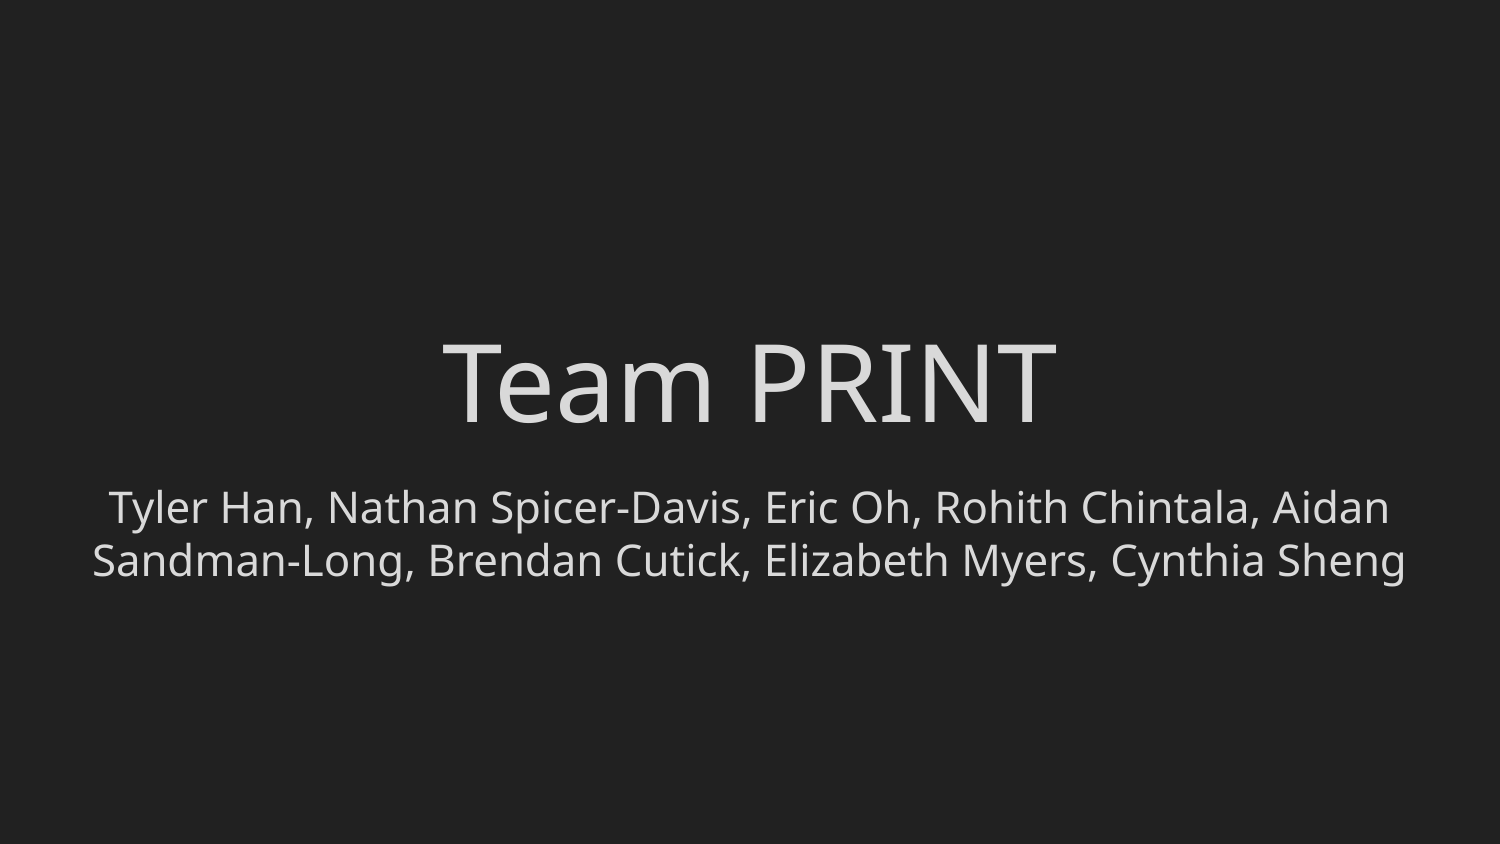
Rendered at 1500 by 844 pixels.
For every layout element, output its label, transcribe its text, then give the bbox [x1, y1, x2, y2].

subtitle Tyler Han, Nathan Spicer-Davis, Eric Oh, Rohith Chintala, Aidan Sandman-Long, Brendan Cutick, Elizabeth Myers, Cynthia Sheng [51, 464, 1449, 595]
title Team PRINT [51, 122, 1449, 459]
